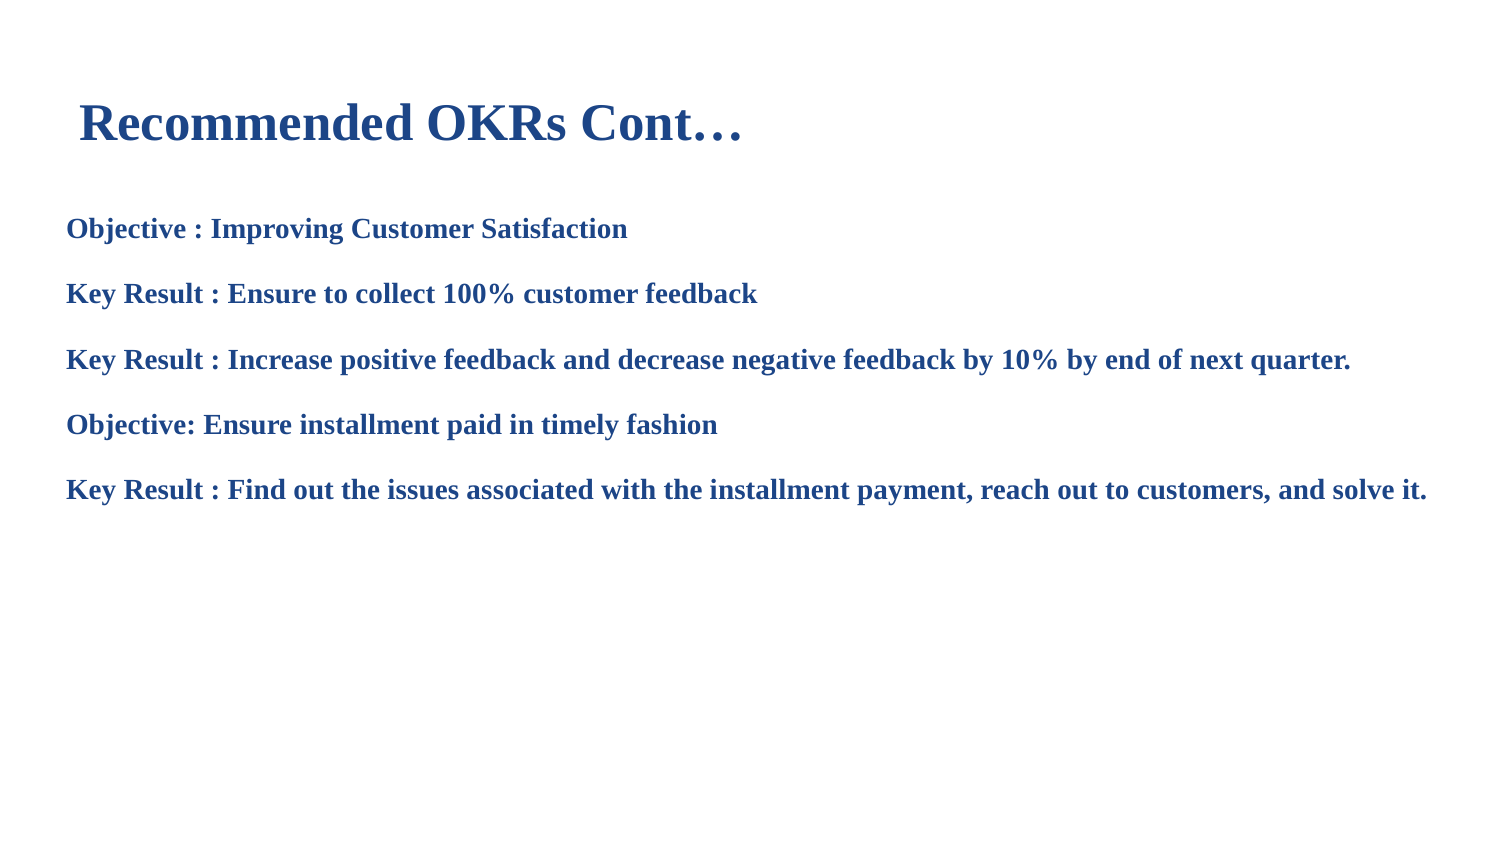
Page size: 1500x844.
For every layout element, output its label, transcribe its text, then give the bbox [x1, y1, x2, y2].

title Recommended OKRs Cont… [51, 72, 1449, 167]
list Objective : Improving Customer Satisfaction Key Result : Ensure to collect 100% customer feedback Key Result : Increase positive feedback and decrease negative feedback by 10% by end of next quarter. Objective: Ensure installment paid in timely fashion Key Result : Find out the issues associated with the installment payment, reach out to customers, and solve it. [51, 189, 1449, 750]
